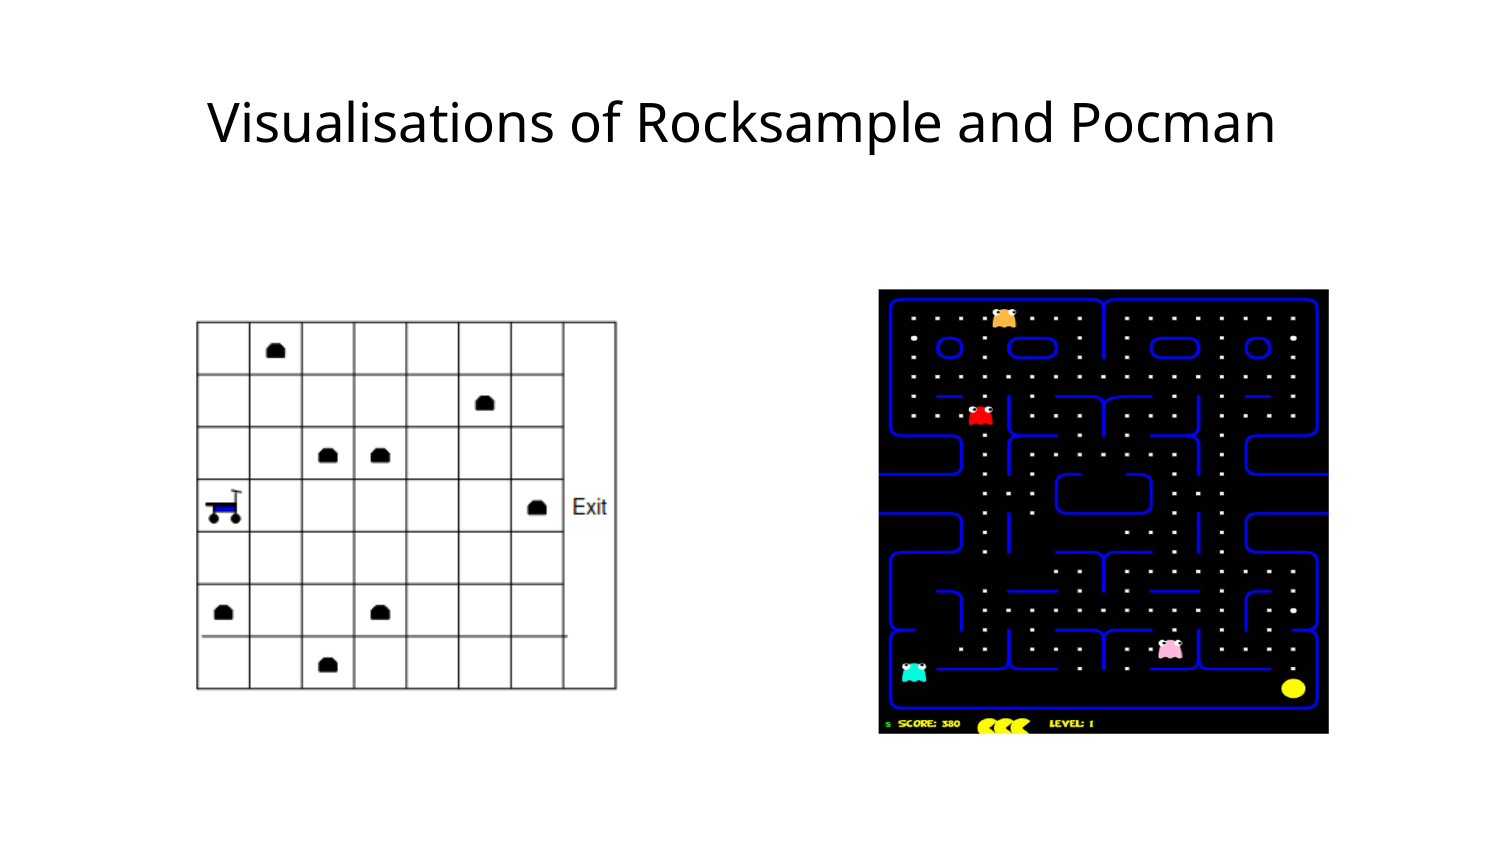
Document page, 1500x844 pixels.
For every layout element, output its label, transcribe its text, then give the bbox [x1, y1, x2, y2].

picture [158, 289, 649, 715]
picture [878, 289, 1329, 734]
title Visualisations of Rocksample and Pocman [51, 72, 1449, 167]
